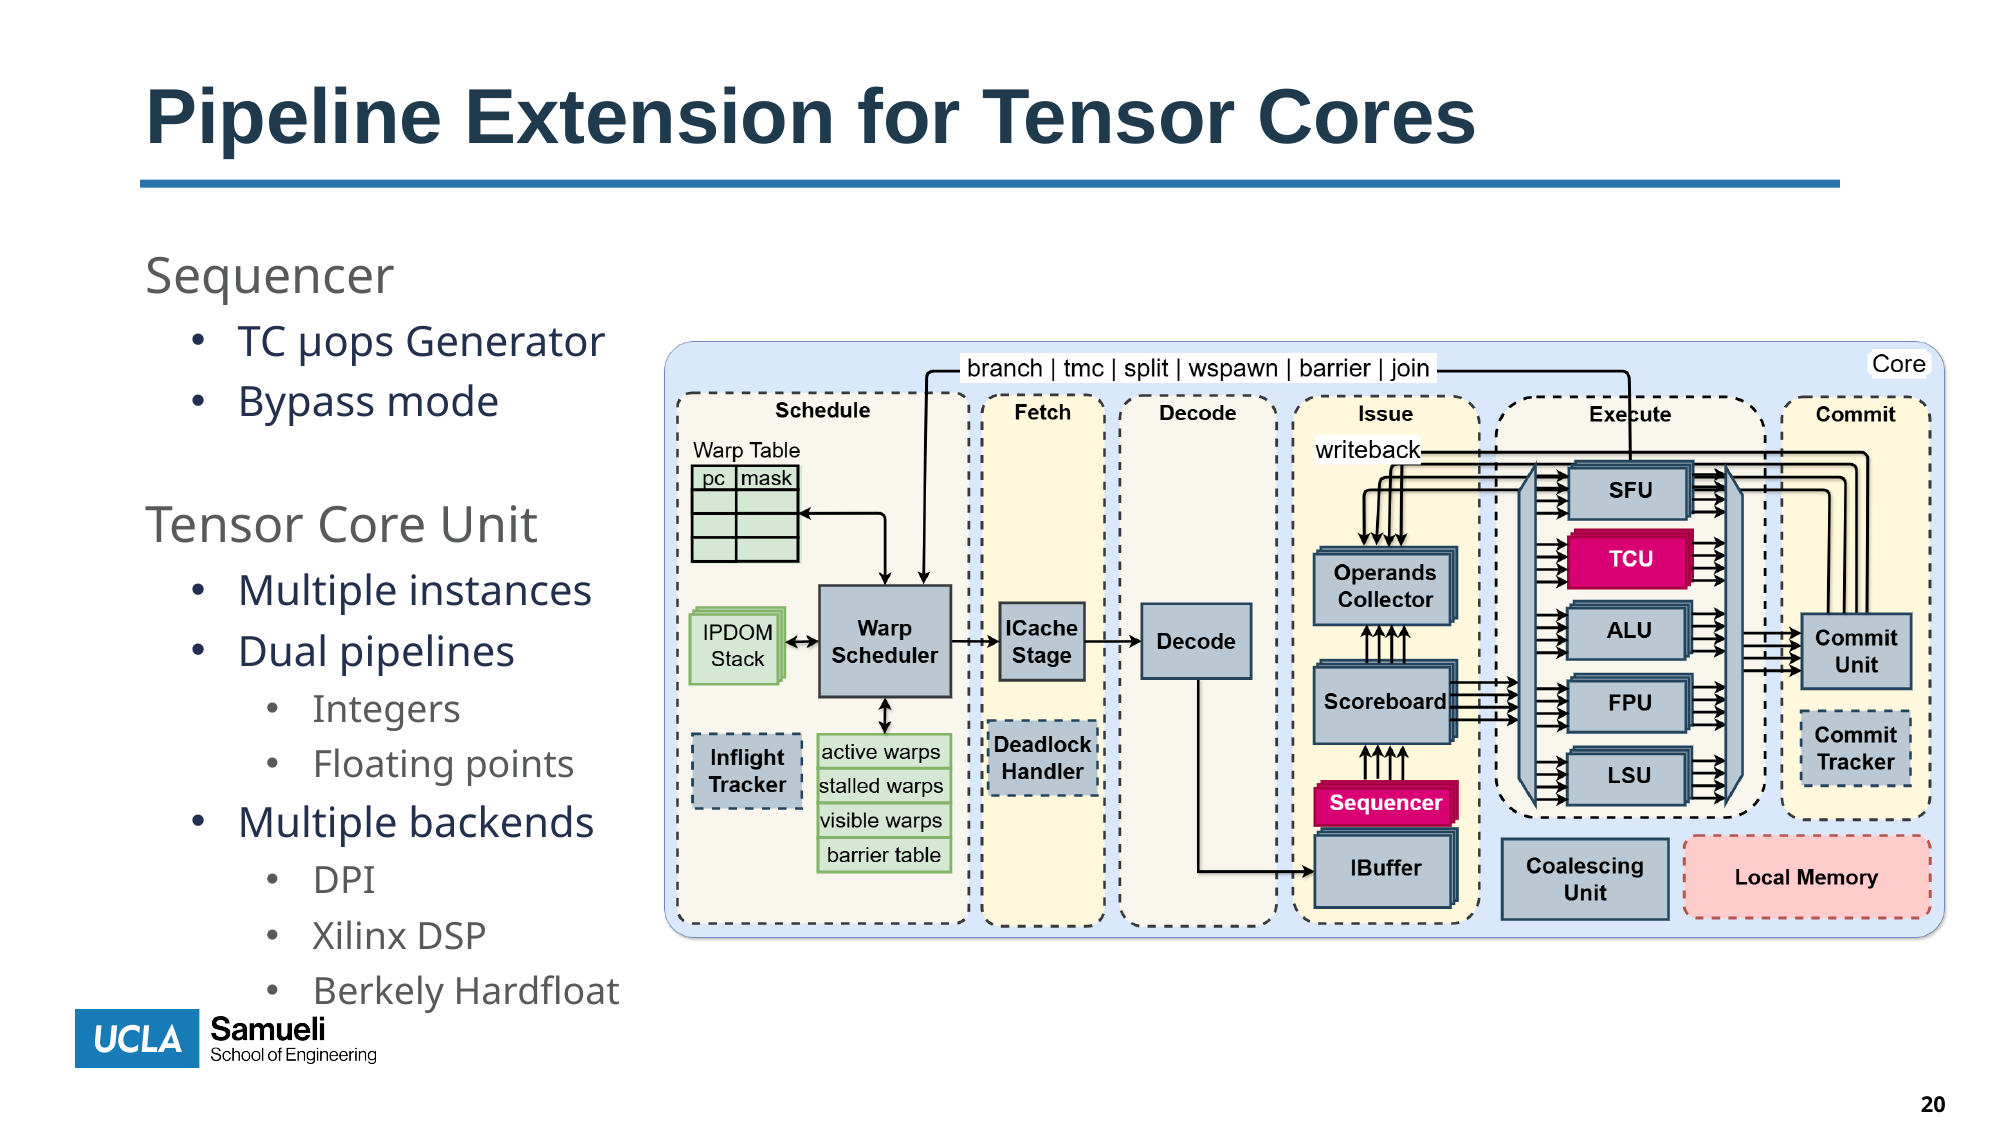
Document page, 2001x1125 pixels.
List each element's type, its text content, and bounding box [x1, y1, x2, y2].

slide_number 20 [1850, 1103, 2000, 1121]
picture [661, 338, 1950, 943]
list Sequencer TC µops Generator Bypass mode Tensor Core Unit Multiple instances Dual pipelines Integers Floating points Multiple backends DPI Xilinx DSP Berkely Hardfloat [130, 197, 2000, 1103]
picture [75, 1009, 130, 1068]
title Pipeline Extension for Tensor Cores [130, 29, 1850, 167]
